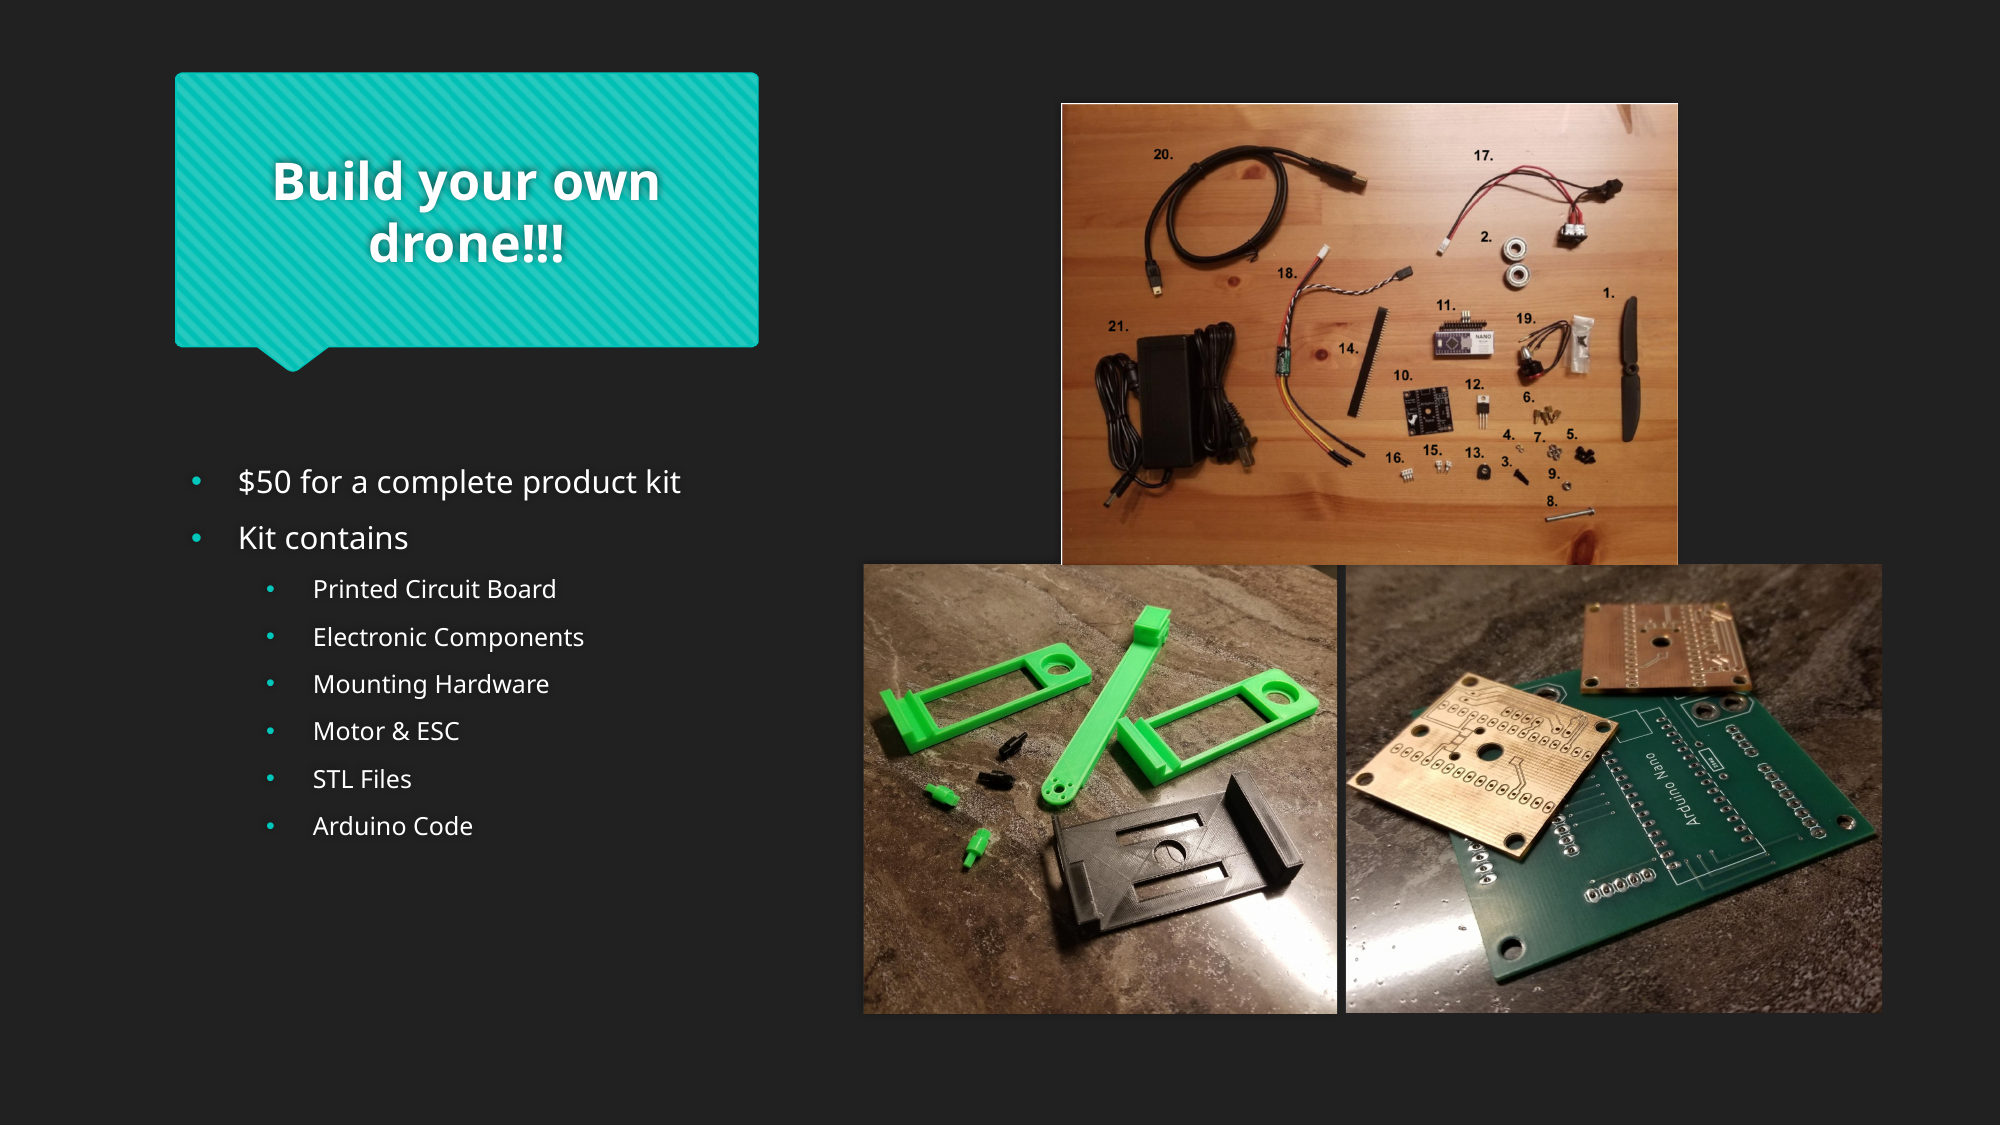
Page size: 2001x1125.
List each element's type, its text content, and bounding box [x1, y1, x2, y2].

picture [864, 551, 1338, 1026]
title Build your own drone!!! [176, 73, 758, 281]
picture [1346, 520, 1883, 1057]
picture [177, 281, 757, 370]
list $50 for a complete product kit Kit contains Printed Circuit Board Electronic Components Mounting Hardware Motor & ESC STL Files Arduino Code [176, 370, 758, 933]
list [1061, 103, 1678, 565]
